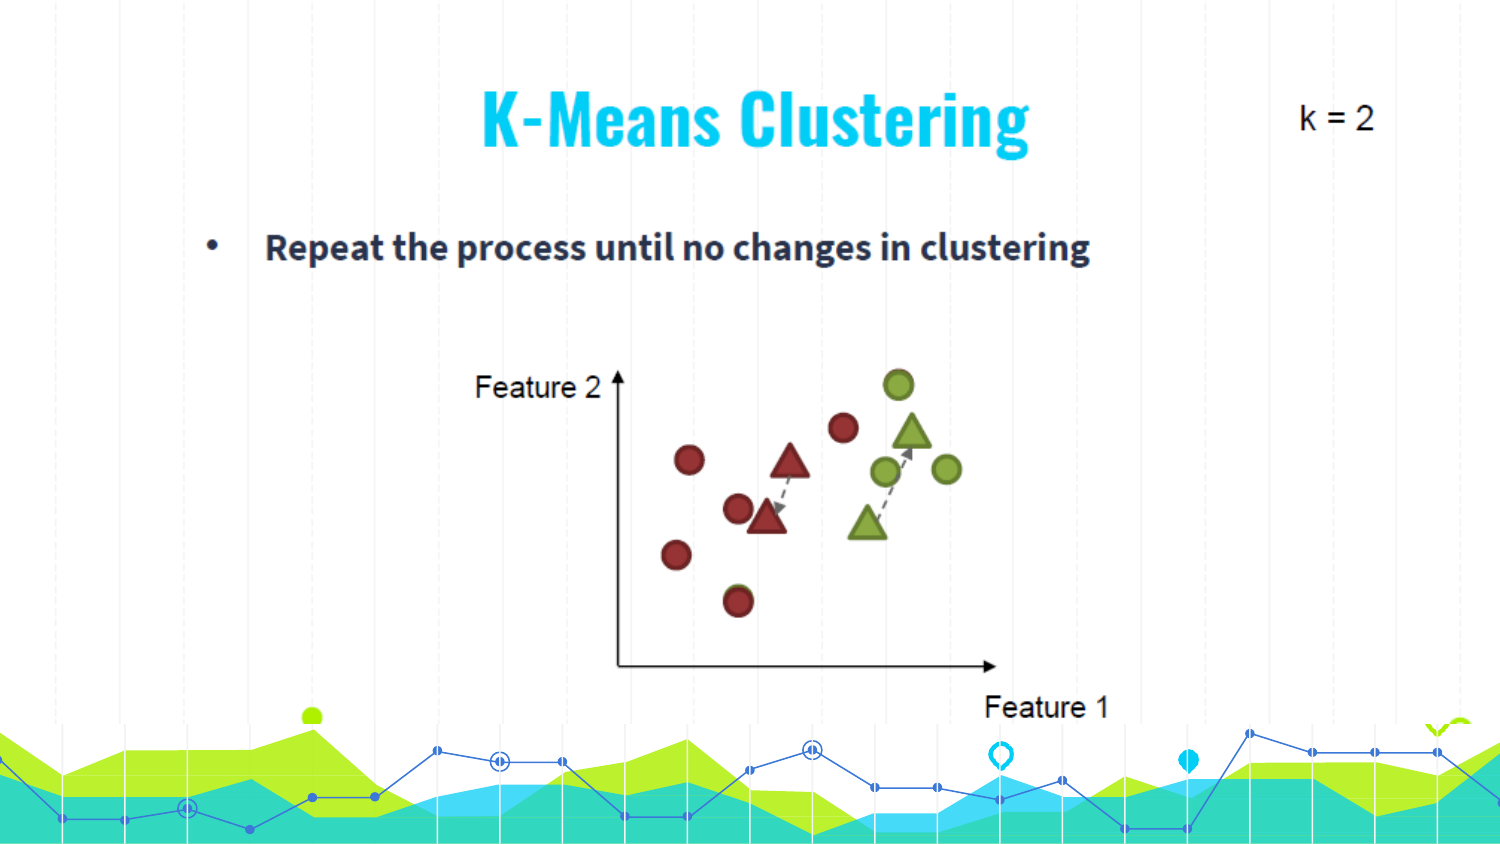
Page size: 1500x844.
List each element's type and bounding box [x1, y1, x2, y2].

picture [0, 0, 1500, 737]
picture [1189, 749, 1199, 774]
picture [1178, 749, 1186, 774]
picture [1001, 741, 1014, 771]
picture [988, 741, 999, 771]
